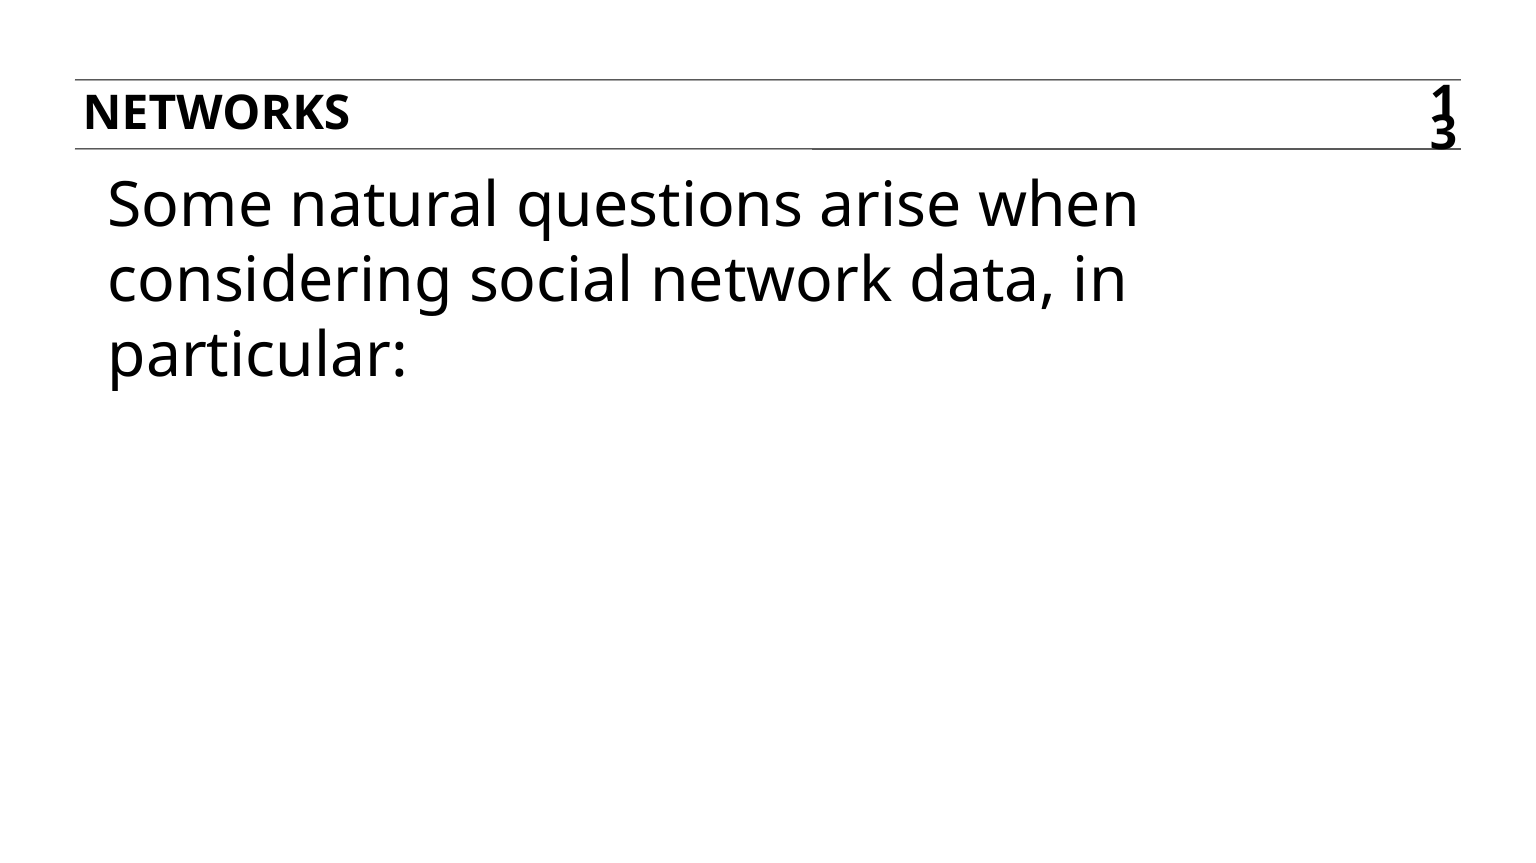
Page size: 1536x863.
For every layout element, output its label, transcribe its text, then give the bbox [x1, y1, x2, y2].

text_box Some natural questions arise when considering social network data, in particular: [92, 156, 1443, 396]
slide_number 13 [1419, 86, 1461, 138]
list Networks [67, 81, 1118, 132]
